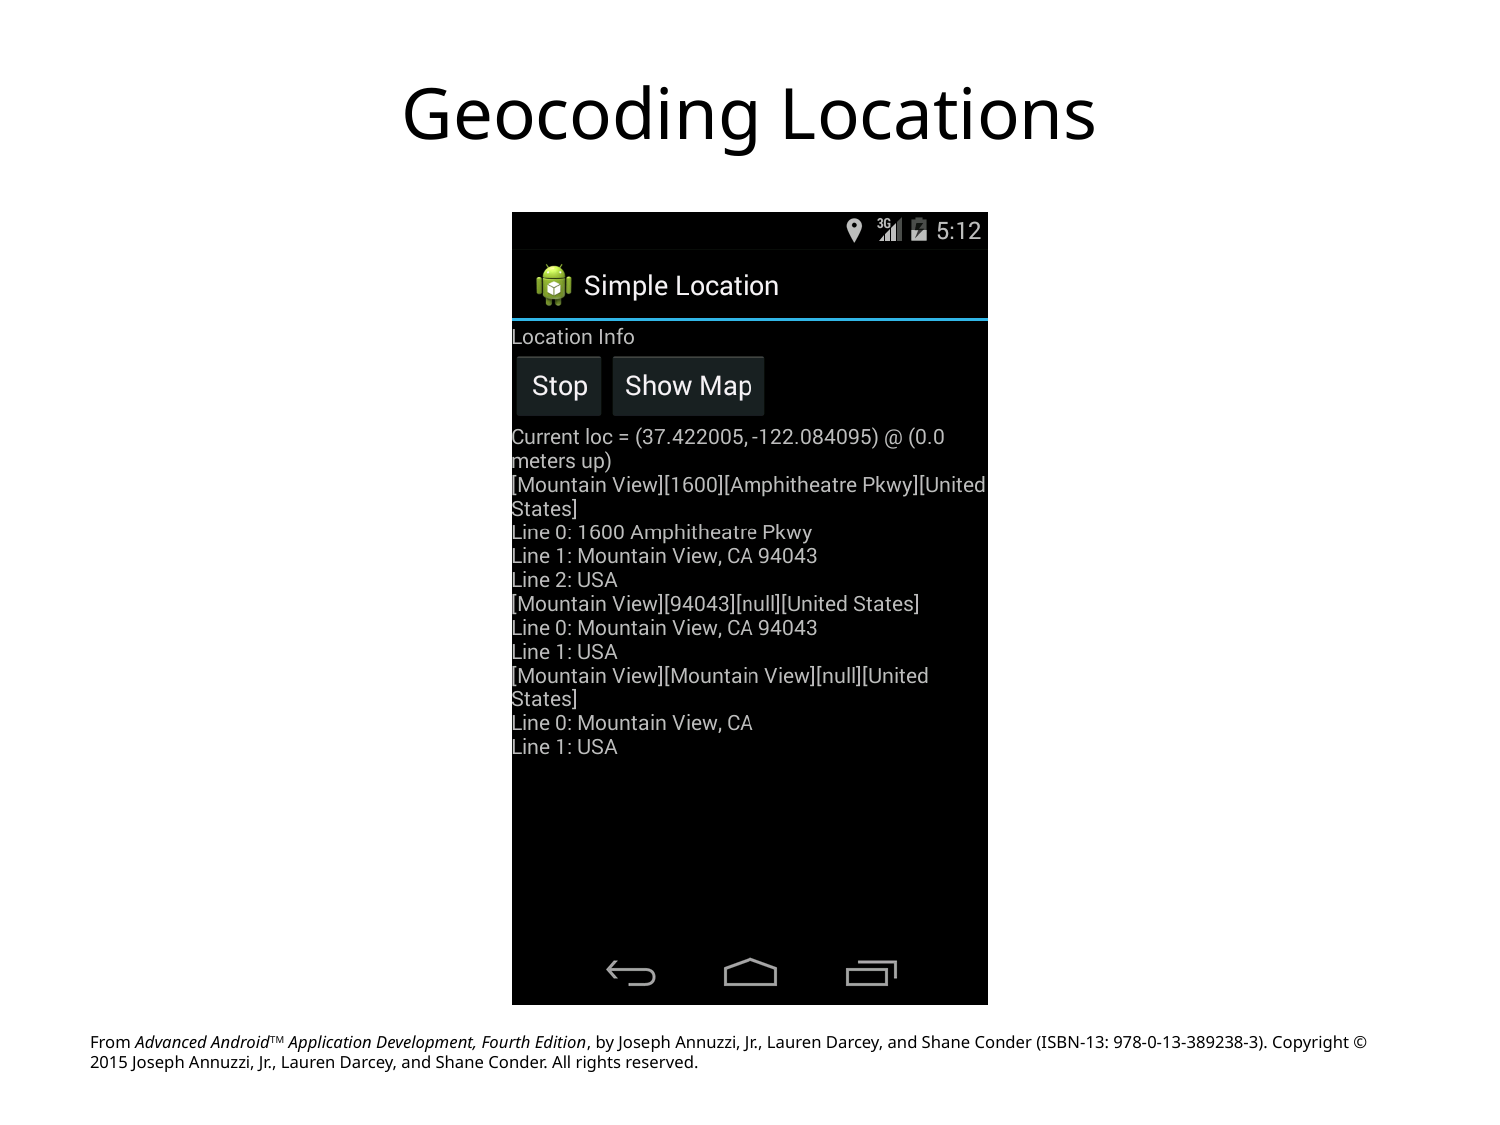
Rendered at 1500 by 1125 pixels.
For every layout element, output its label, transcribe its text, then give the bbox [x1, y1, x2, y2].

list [512, 212, 988, 1006]
footer From Advanced AndroidTM Application Development, Fourth Edition, by Joseph Annuzzi, Jr., Lauren Darcey, and Shane Conder (ISBN-13: 978-0-13-389238-3). Copyright © 2015 Joseph Annuzzi, Jr., Lauren Darcey, and Shane Conder. All rights reserved. [74, 1024, 1426, 1103]
title Geocoding Locations [75, 45, 1425, 188]
